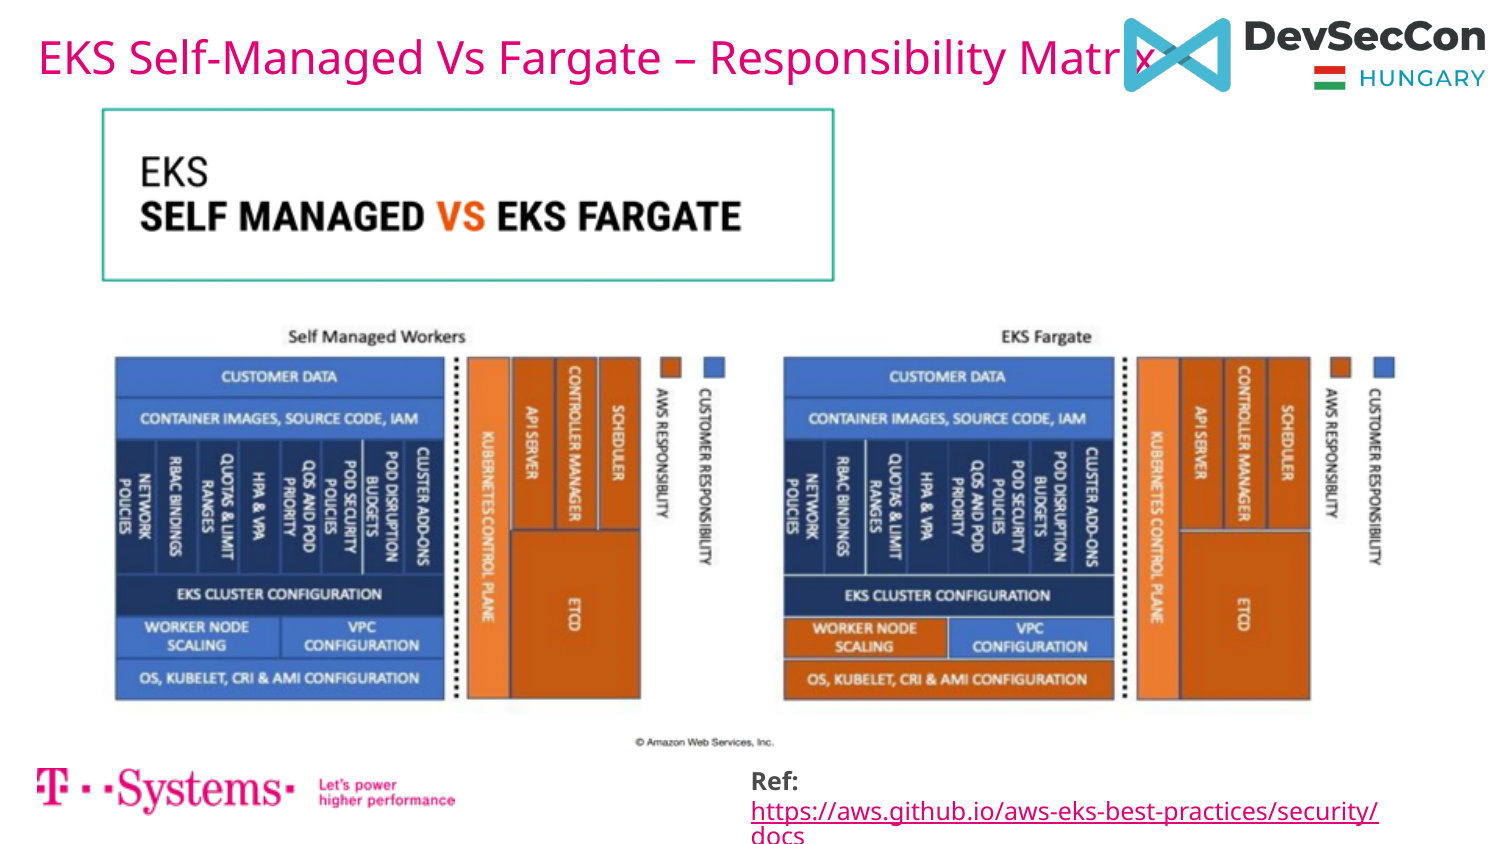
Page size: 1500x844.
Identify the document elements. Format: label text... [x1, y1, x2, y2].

text_box Ref: https://aws.github.io/aws-eks-best-practices/security/docs [735, 764, 1403, 844]
picture [37, 768, 455, 816]
title EKS Self-Managed Vs Fargate – Responsibility Matrix [37, 37, 1463, 95]
picture [1124, 18, 1485, 92]
picture [57, 94, 1415, 764]
